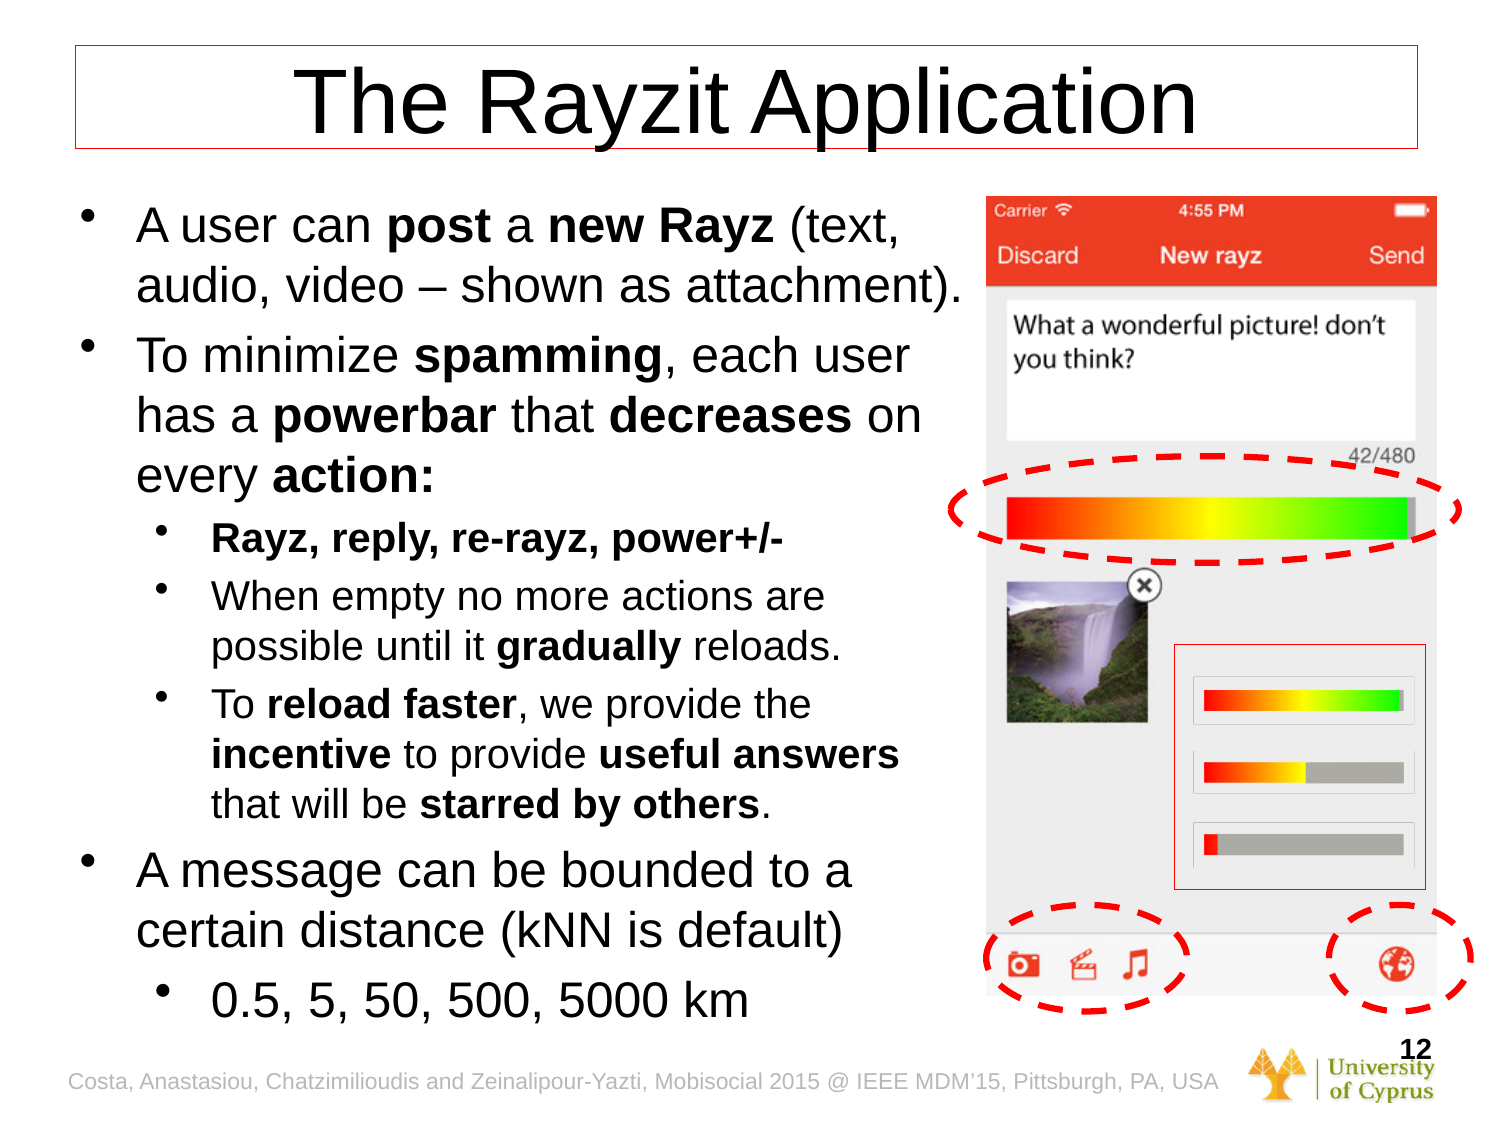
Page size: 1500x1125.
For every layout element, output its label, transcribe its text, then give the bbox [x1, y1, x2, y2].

text_box [950, 484, 980, 535]
text_box A user can post a new Rayz (text, audio, video – shown as attachment). To minimize spamming, each user has a powerbar that decreases on every action: Rayz, reply, re-rayz, power+/- When empty no more actions are possible until it gradually reloads. To reload faster, we provide the incentive to provide useful answers that will be starred by others. A message can be bounded to a certain distance (kNN is default) 0.5, 5, 50, 500, 5000 km [64, 184, 987, 976]
text_box [1035, 1004, 1138, 1012]
picture [1174, 645, 1426, 889]
text_box [1440, 489, 1459, 530]
picture [1246, 1046, 1436, 1103]
title The Rayzit Application [75, 45, 1418, 149]
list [985, 196, 1437, 996]
text_box [1363, 914, 1471, 1012]
